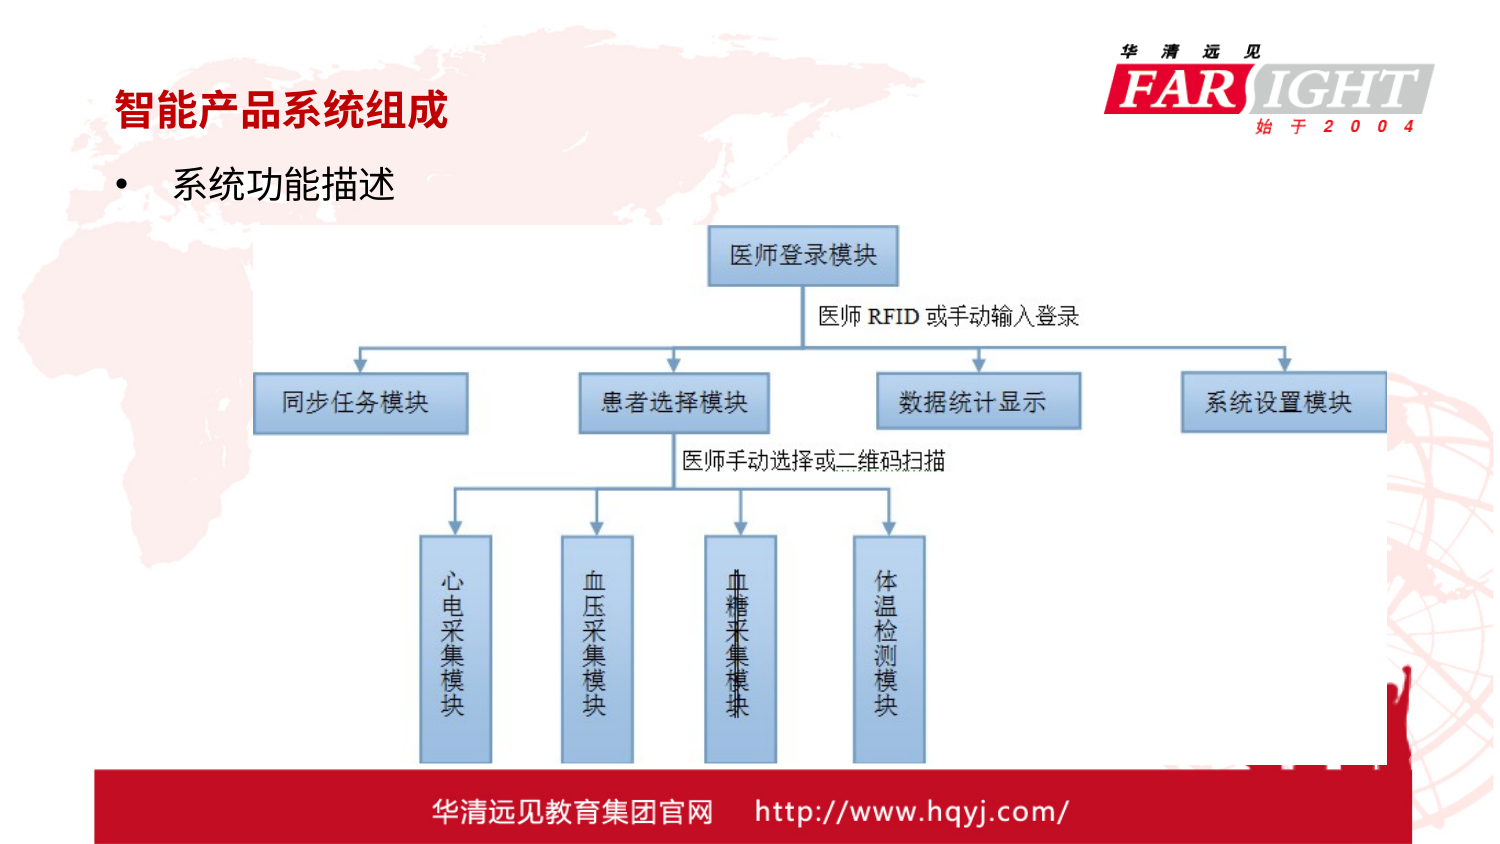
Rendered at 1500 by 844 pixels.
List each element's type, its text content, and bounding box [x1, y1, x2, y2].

list 系统功能描述 [100, 153, 1412, 765]
picture [0, 0, 1500, 844]
list 智能产品系统组成 [100, 76, 1117, 139]
